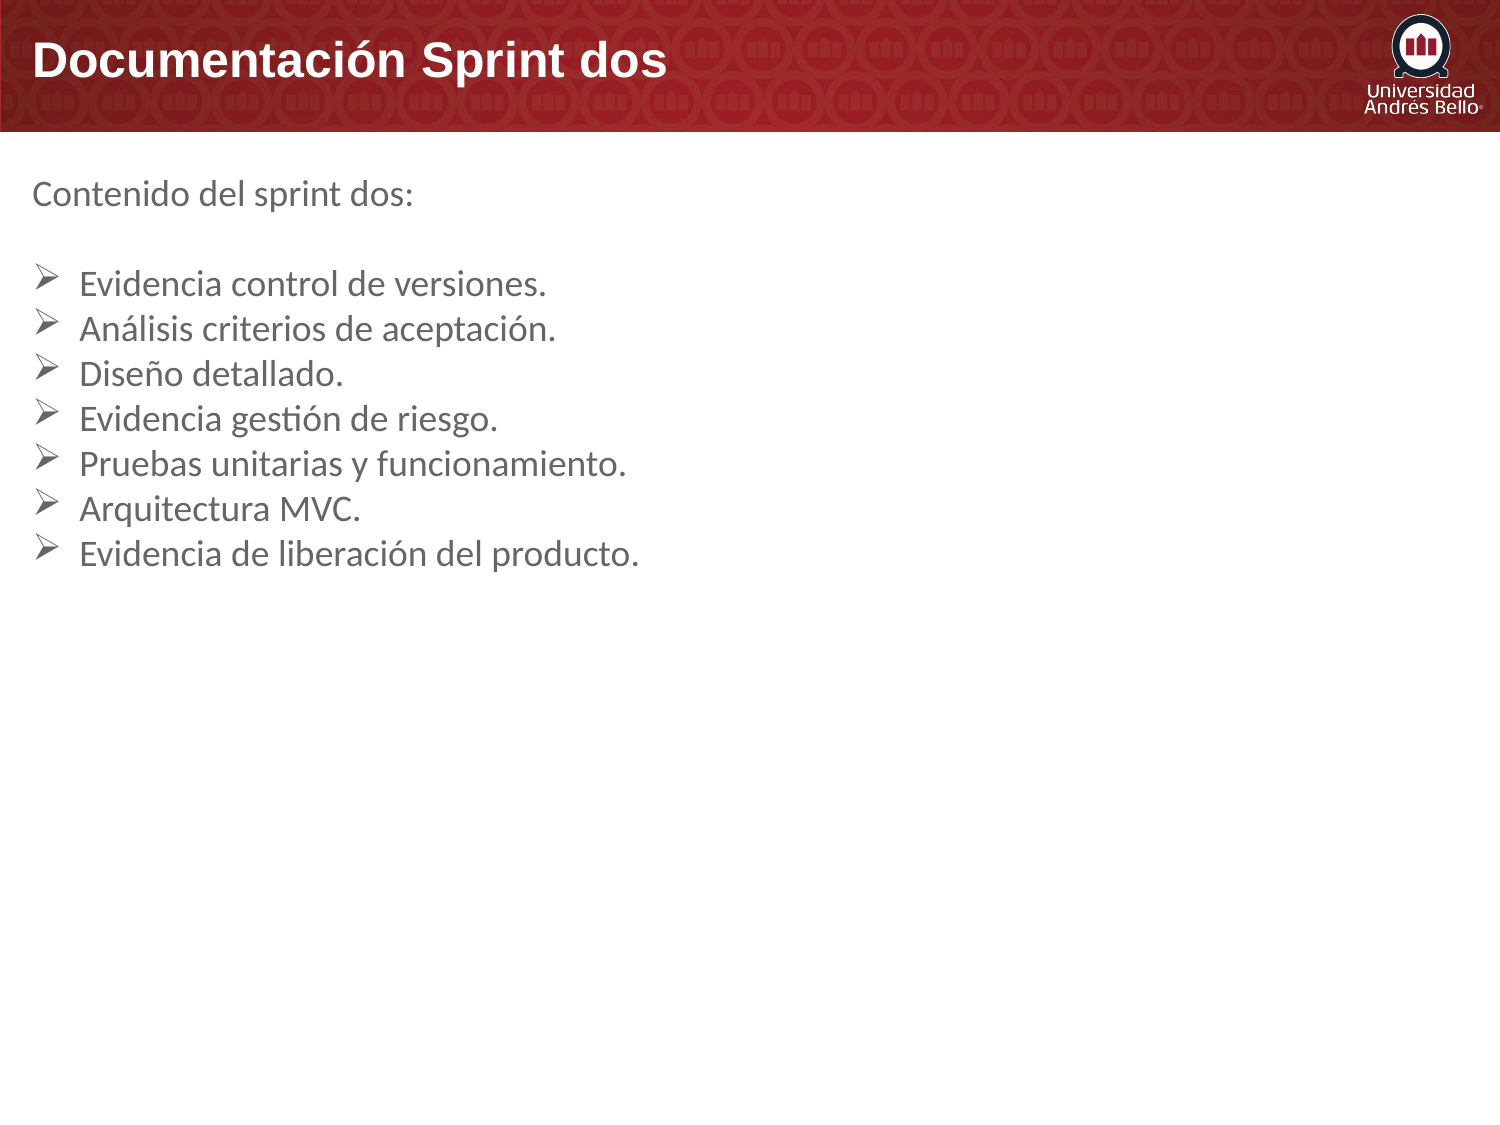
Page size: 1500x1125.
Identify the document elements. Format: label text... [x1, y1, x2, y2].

picture [0, 0, 1500, 132]
text_box Contenido del sprint dos: Evidencia control de versiones. Análisis criterios de aceptación. Diseño detallado. Evidencia gestión de riesgo. Pruebas unitarias y funcionamiento. Arquitectura MVC. Evidencia de liberación del producto. [17, 161, 1483, 762]
